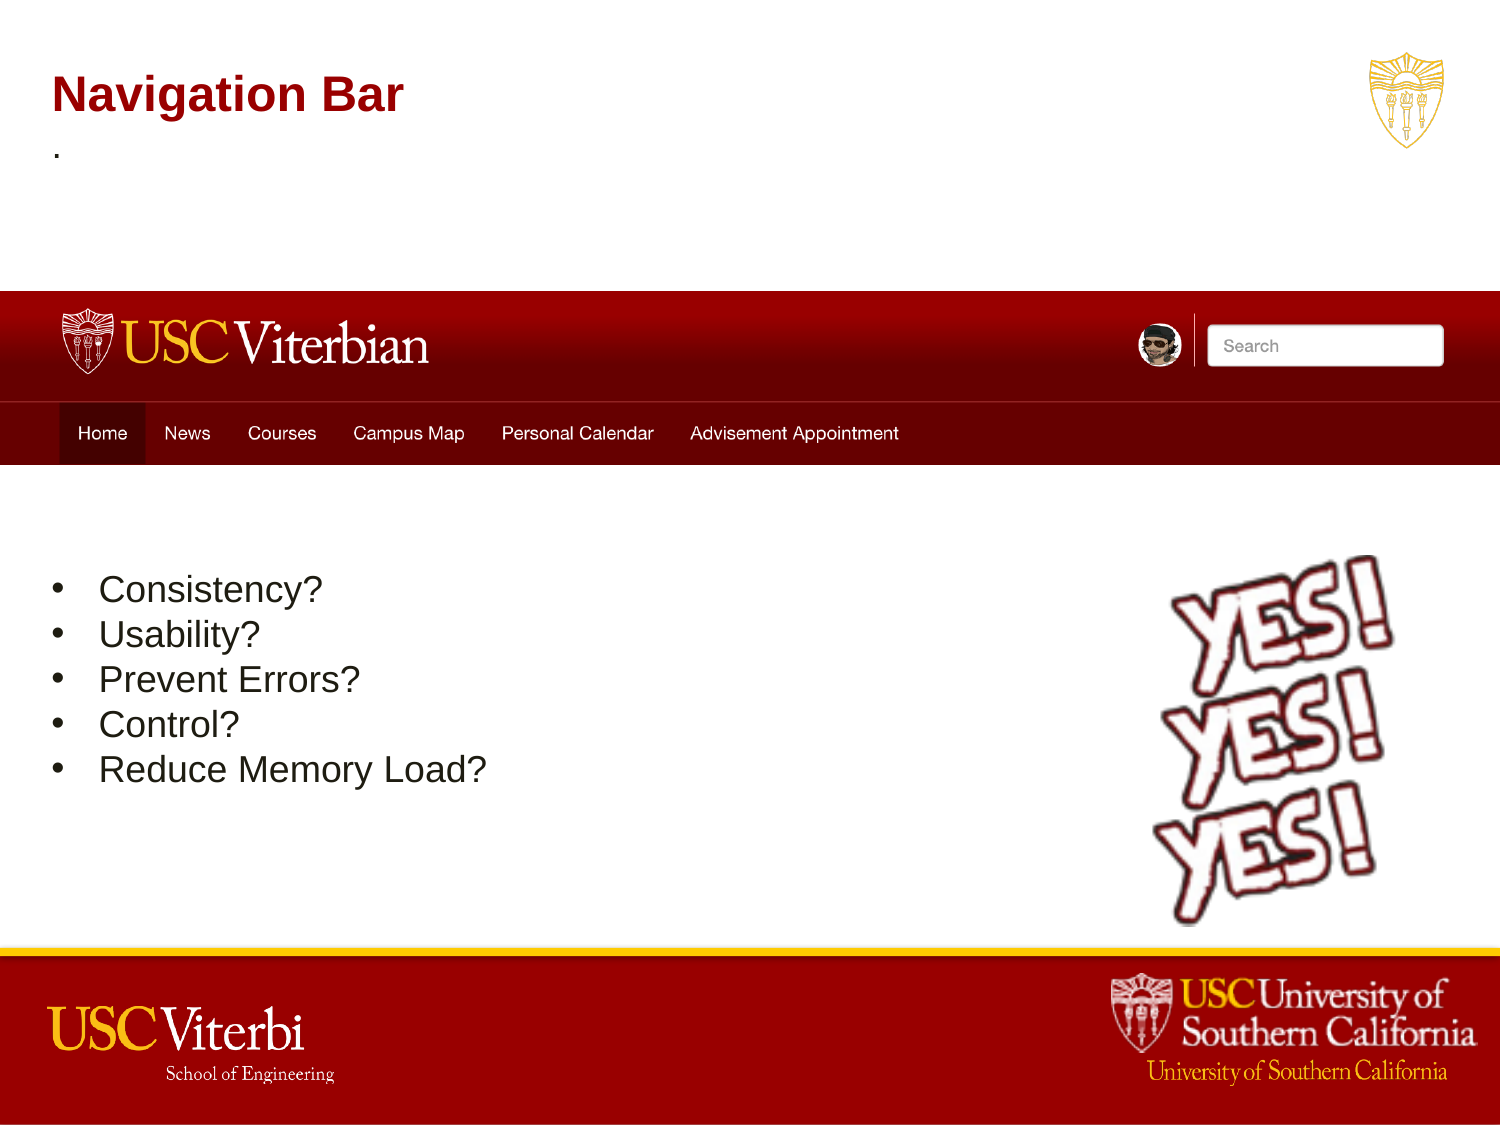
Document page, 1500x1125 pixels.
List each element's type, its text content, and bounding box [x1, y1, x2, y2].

text_box Navigation Bar . [44, 53, 1258, 174]
picture [47, 1006, 334, 1084]
picture [1345, 39, 1468, 162]
picture [1090, 554, 1463, 927]
picture [0, 290, 1500, 465]
picture [1110, 972, 1478, 1053]
text_box Consistency? Usability? Prevent Errors? Control? Reduce Memory Load? [44, 512, 598, 797]
picture [1147, 1059, 1447, 1086]
